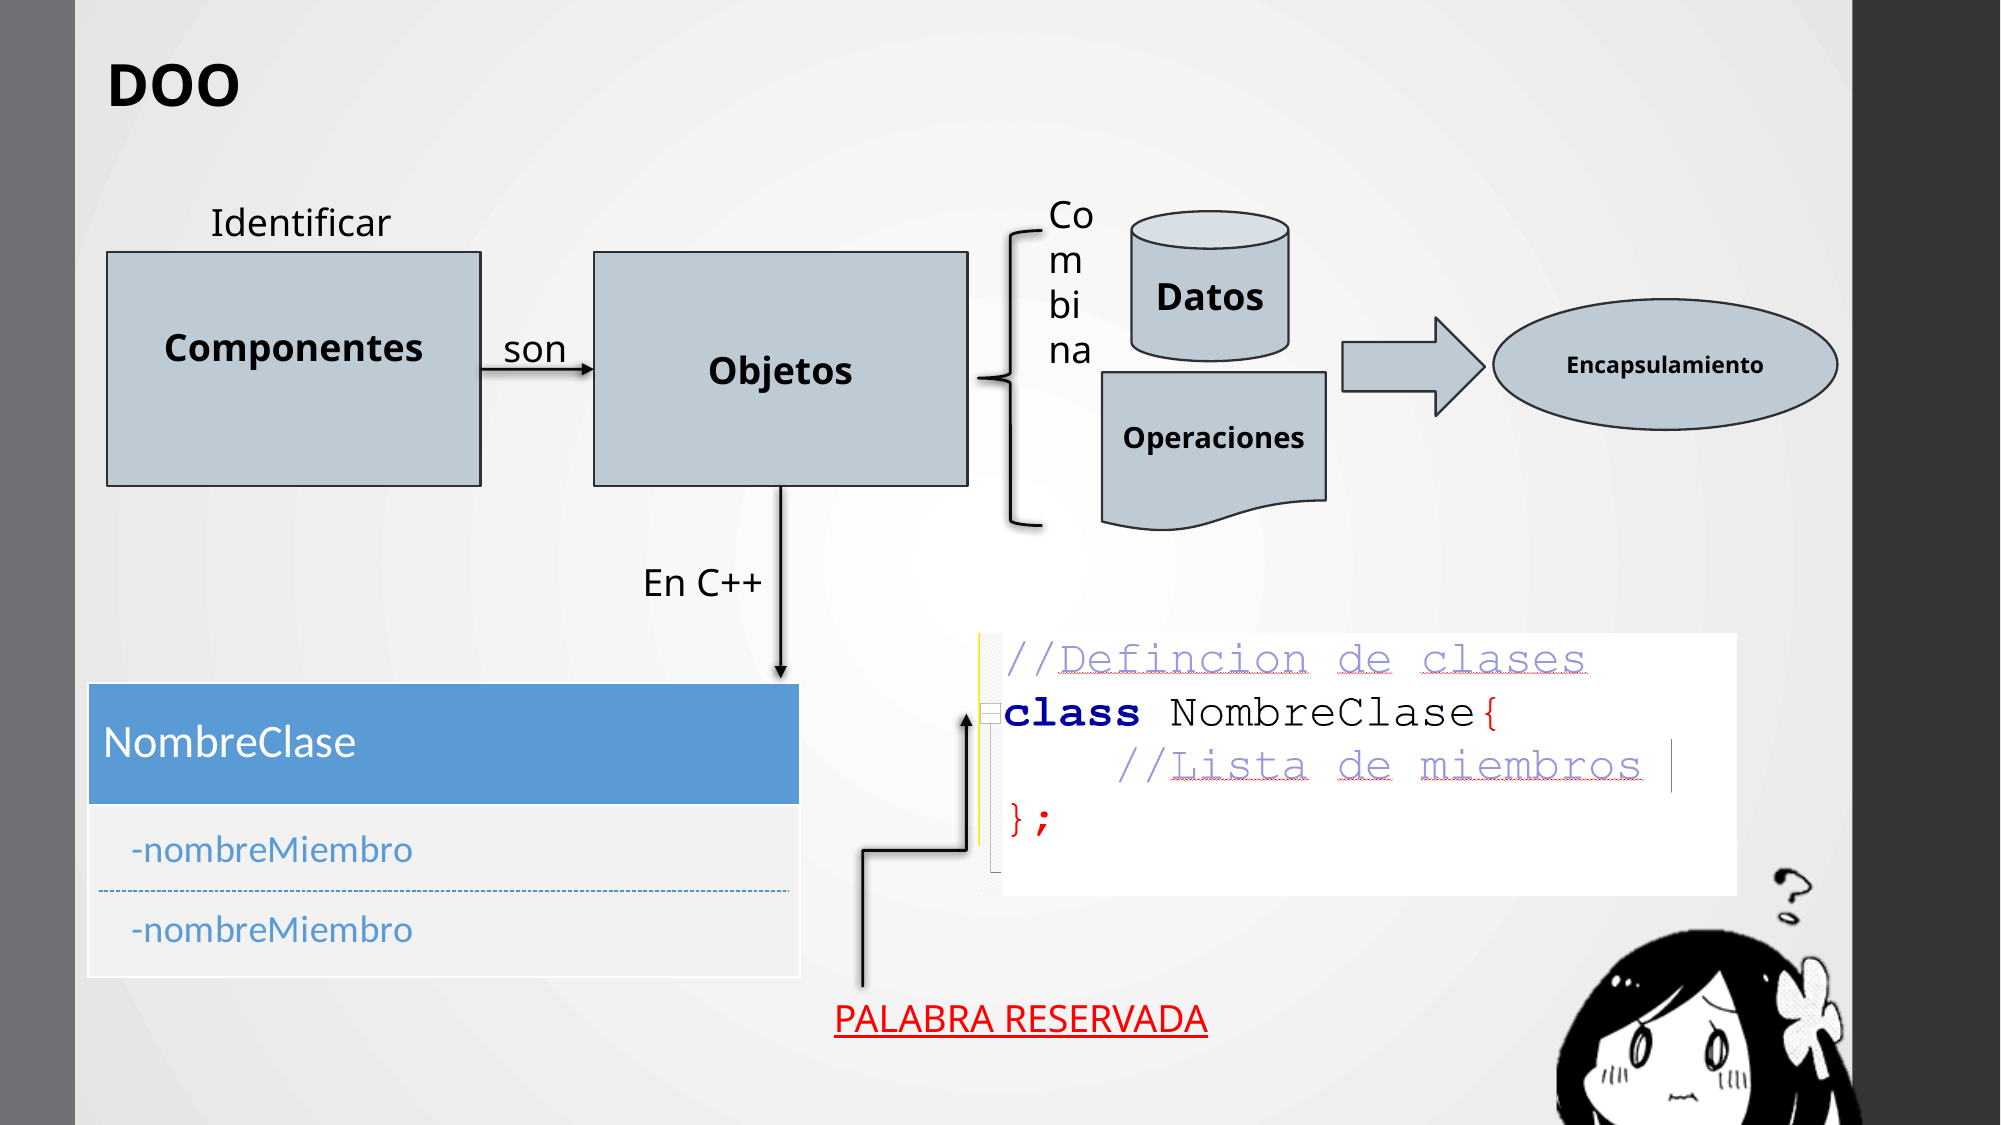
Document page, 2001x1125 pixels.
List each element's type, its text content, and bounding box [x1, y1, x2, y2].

text_box PALABRA RESERVADA [819, 987, 1304, 1047]
text_box [1851, 0, 2000, 1125]
text_box [976, 229, 1043, 528]
text_box [76, 904, 1539, 1125]
text_box Identificar [196, 191, 420, 252]
text_box [76, 0, 1851, 853]
text_box [1341, 316, 1486, 418]
text_box son [488, 317, 582, 364]
picture [978, 633, 1864, 1125]
text_box DOO [91, 40, 491, 126]
picture [74, 676, 805, 982]
text_box En C++ [627, 551, 773, 612]
text_box Encapsulamiento [1492, 298, 1839, 432]
text_box Objetos [593, 251, 969, 487]
text_box Operaciones [1100, 371, 1327, 532]
text_box Combina [1033, 183, 1117, 378]
text_box Datos [1130, 210, 1290, 363]
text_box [777, 798, 1052, 903]
text_box [0, 0, 76, 1125]
text_box En C++ [787, 551, 793, 612]
text_box Componentes [106, 251, 482, 487]
